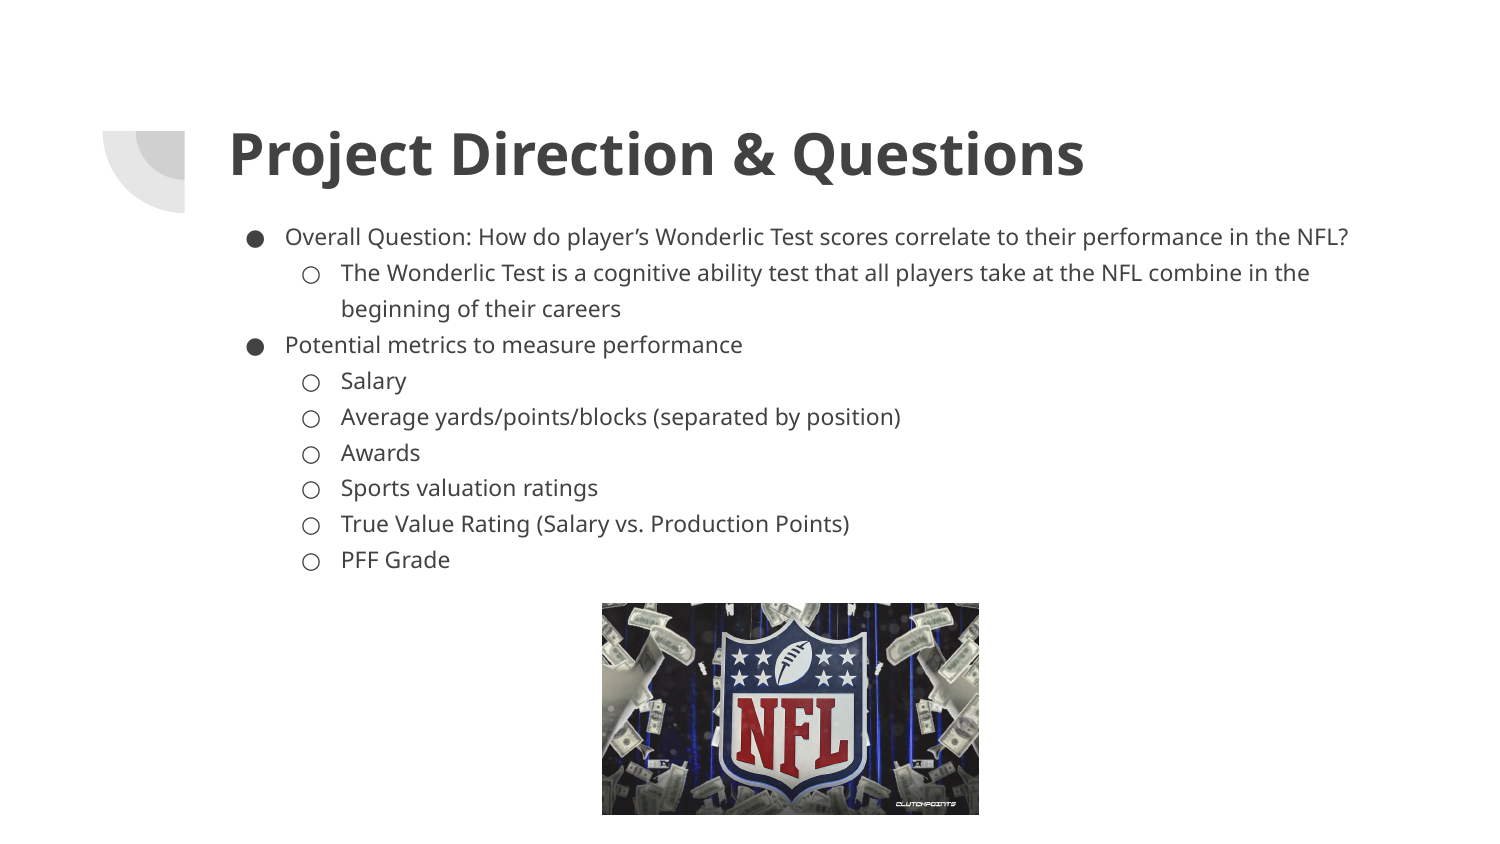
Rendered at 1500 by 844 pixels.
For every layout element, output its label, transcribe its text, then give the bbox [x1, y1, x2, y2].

picture [601, 603, 980, 815]
list Overall Question: How do player’s Wonderlic Test scores correlate to their performance in the NFL? The Wonderlic Test is a cognitive ability test that all players take at the NFL combine in the beginning of their careers Potential metrics to measure performance Salary Average yards/points/blocks (separated by position) Awards Sports valuation ratings True Value Rating (Salary vs. Production Points) PFF Grade [213, 201, 1368, 619]
title Project Direction & Questions [213, 98, 1368, 201]
